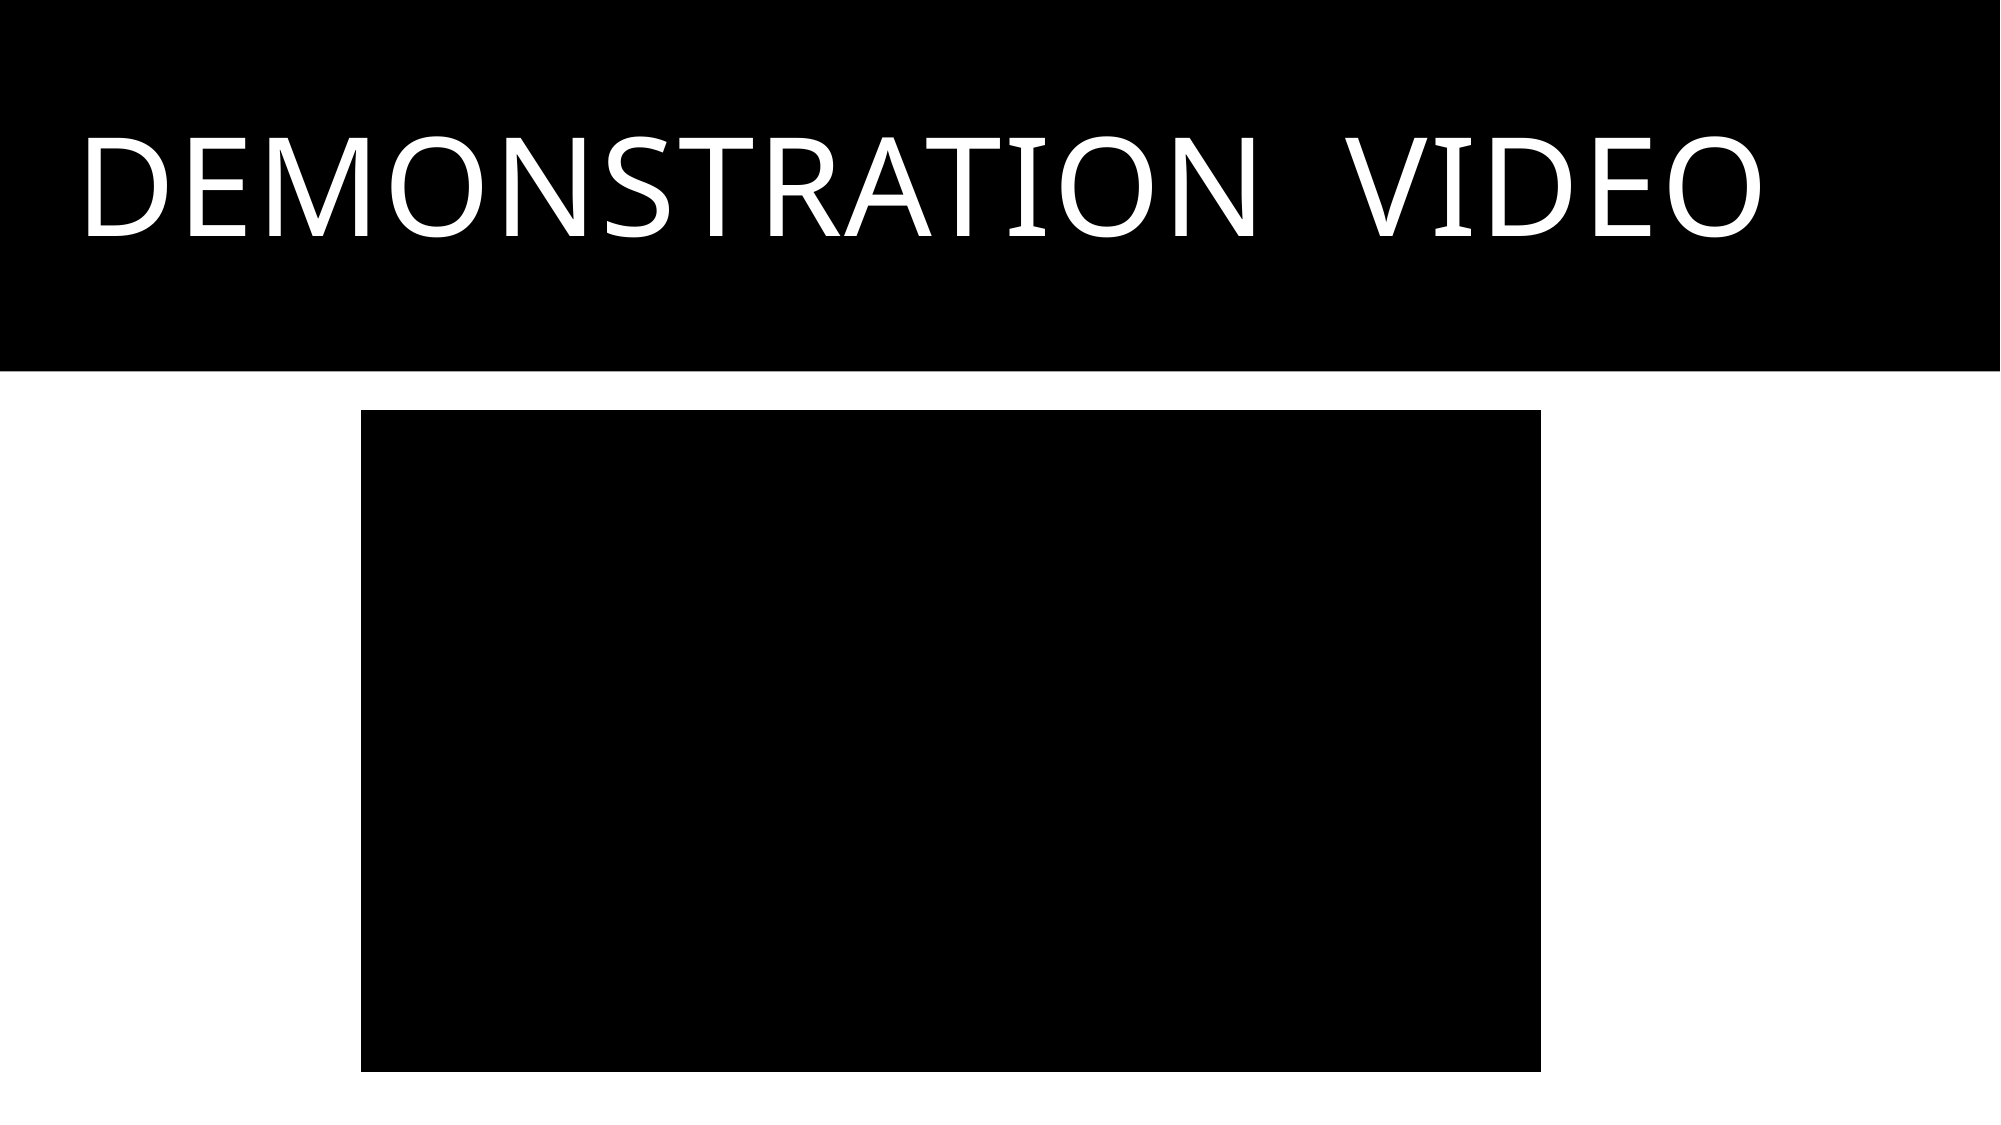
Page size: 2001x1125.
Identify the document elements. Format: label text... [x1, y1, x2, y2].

title Demonstration video [60, 52, 1842, 332]
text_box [360, 409, 1542, 1073]
